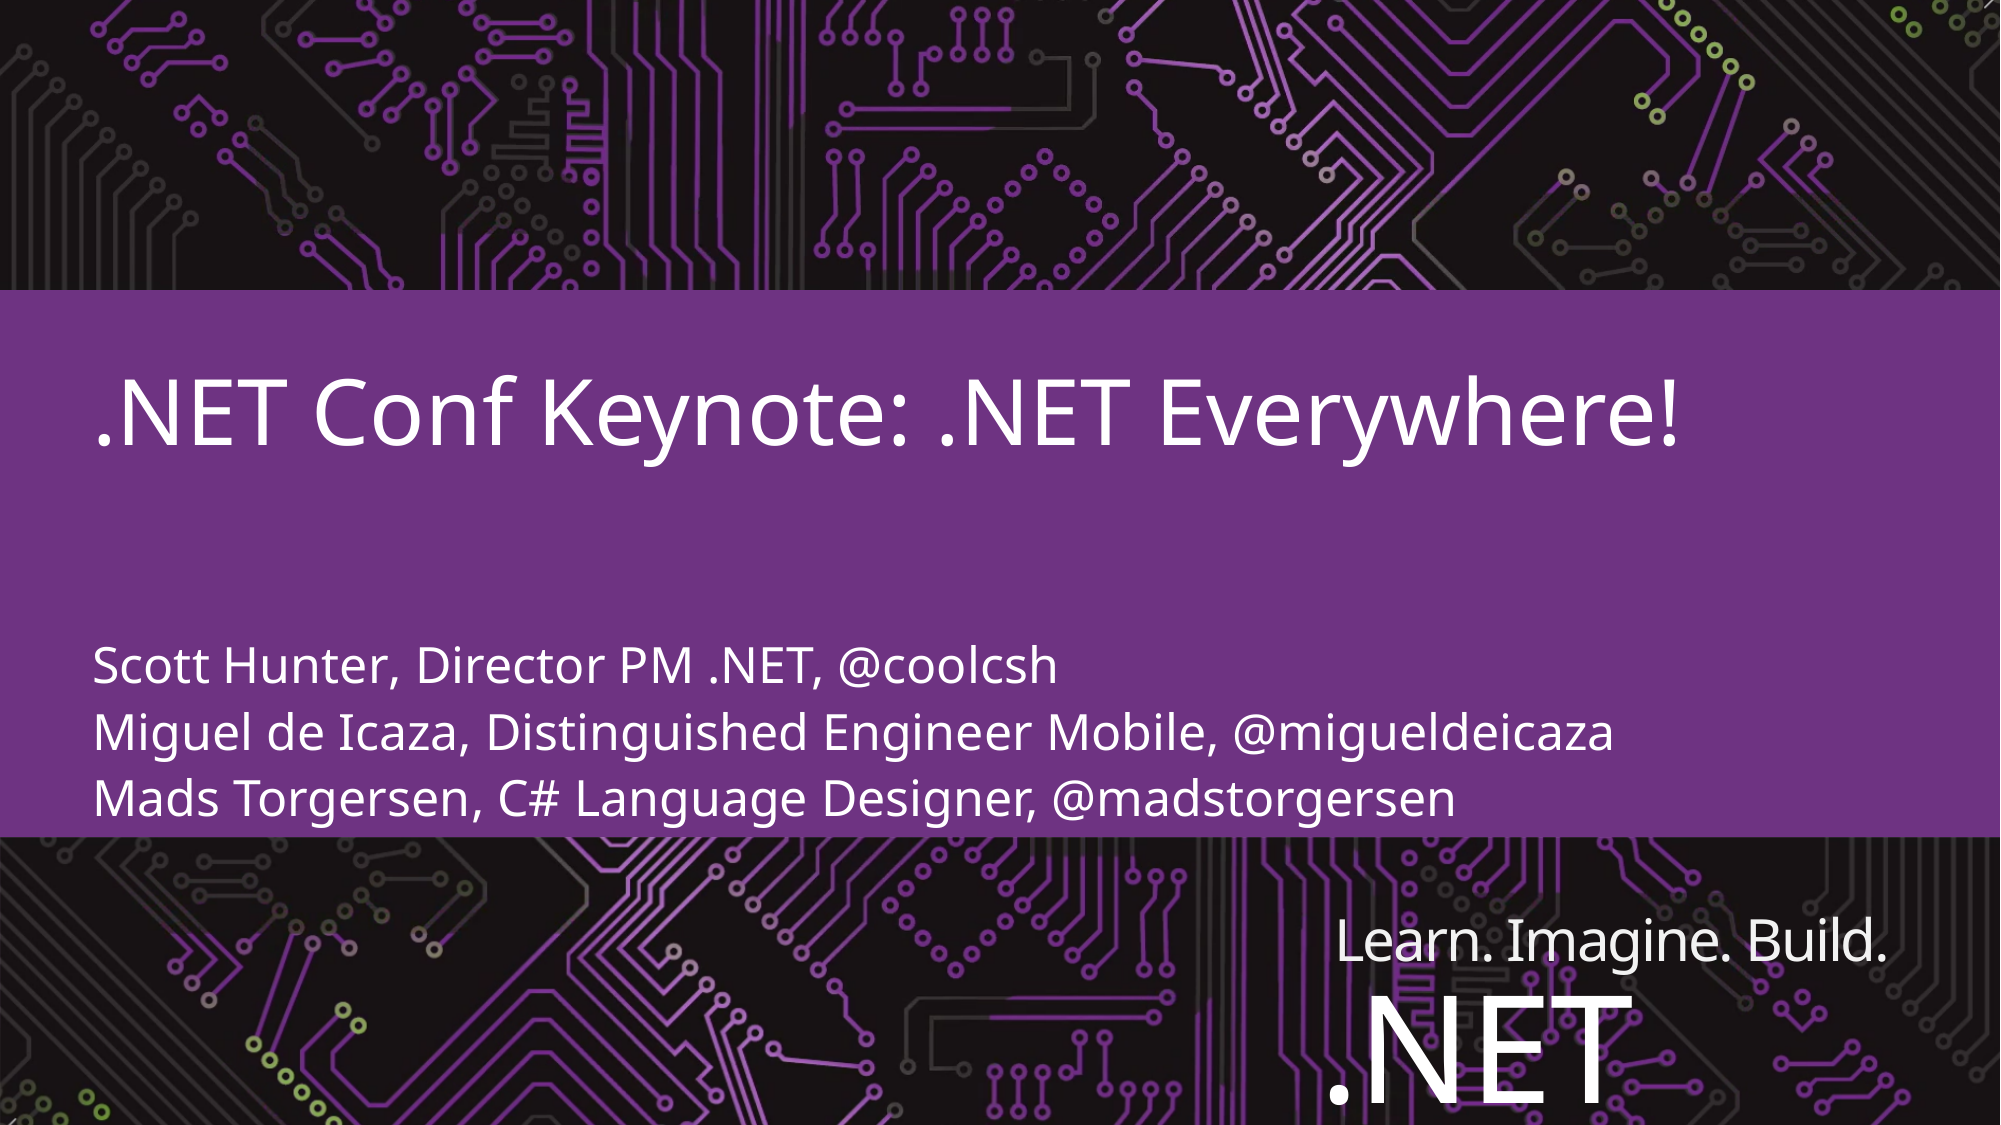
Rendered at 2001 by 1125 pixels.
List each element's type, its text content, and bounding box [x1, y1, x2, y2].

picture [0, 0, 2000, 291]
picture [0, 836, 2000, 1125]
text_box Scott Hunter, Director PM .NET, @coolcsh Miguel de Icaza, Distinguished Engineer Mobile, @migueldeicaza Mads Torgersen, C# Language Designer, @madstorgersen [62, 616, 1821, 836]
text_box .NET Conf Keynote: .NET Everywhere! [62, 342, 1767, 490]
